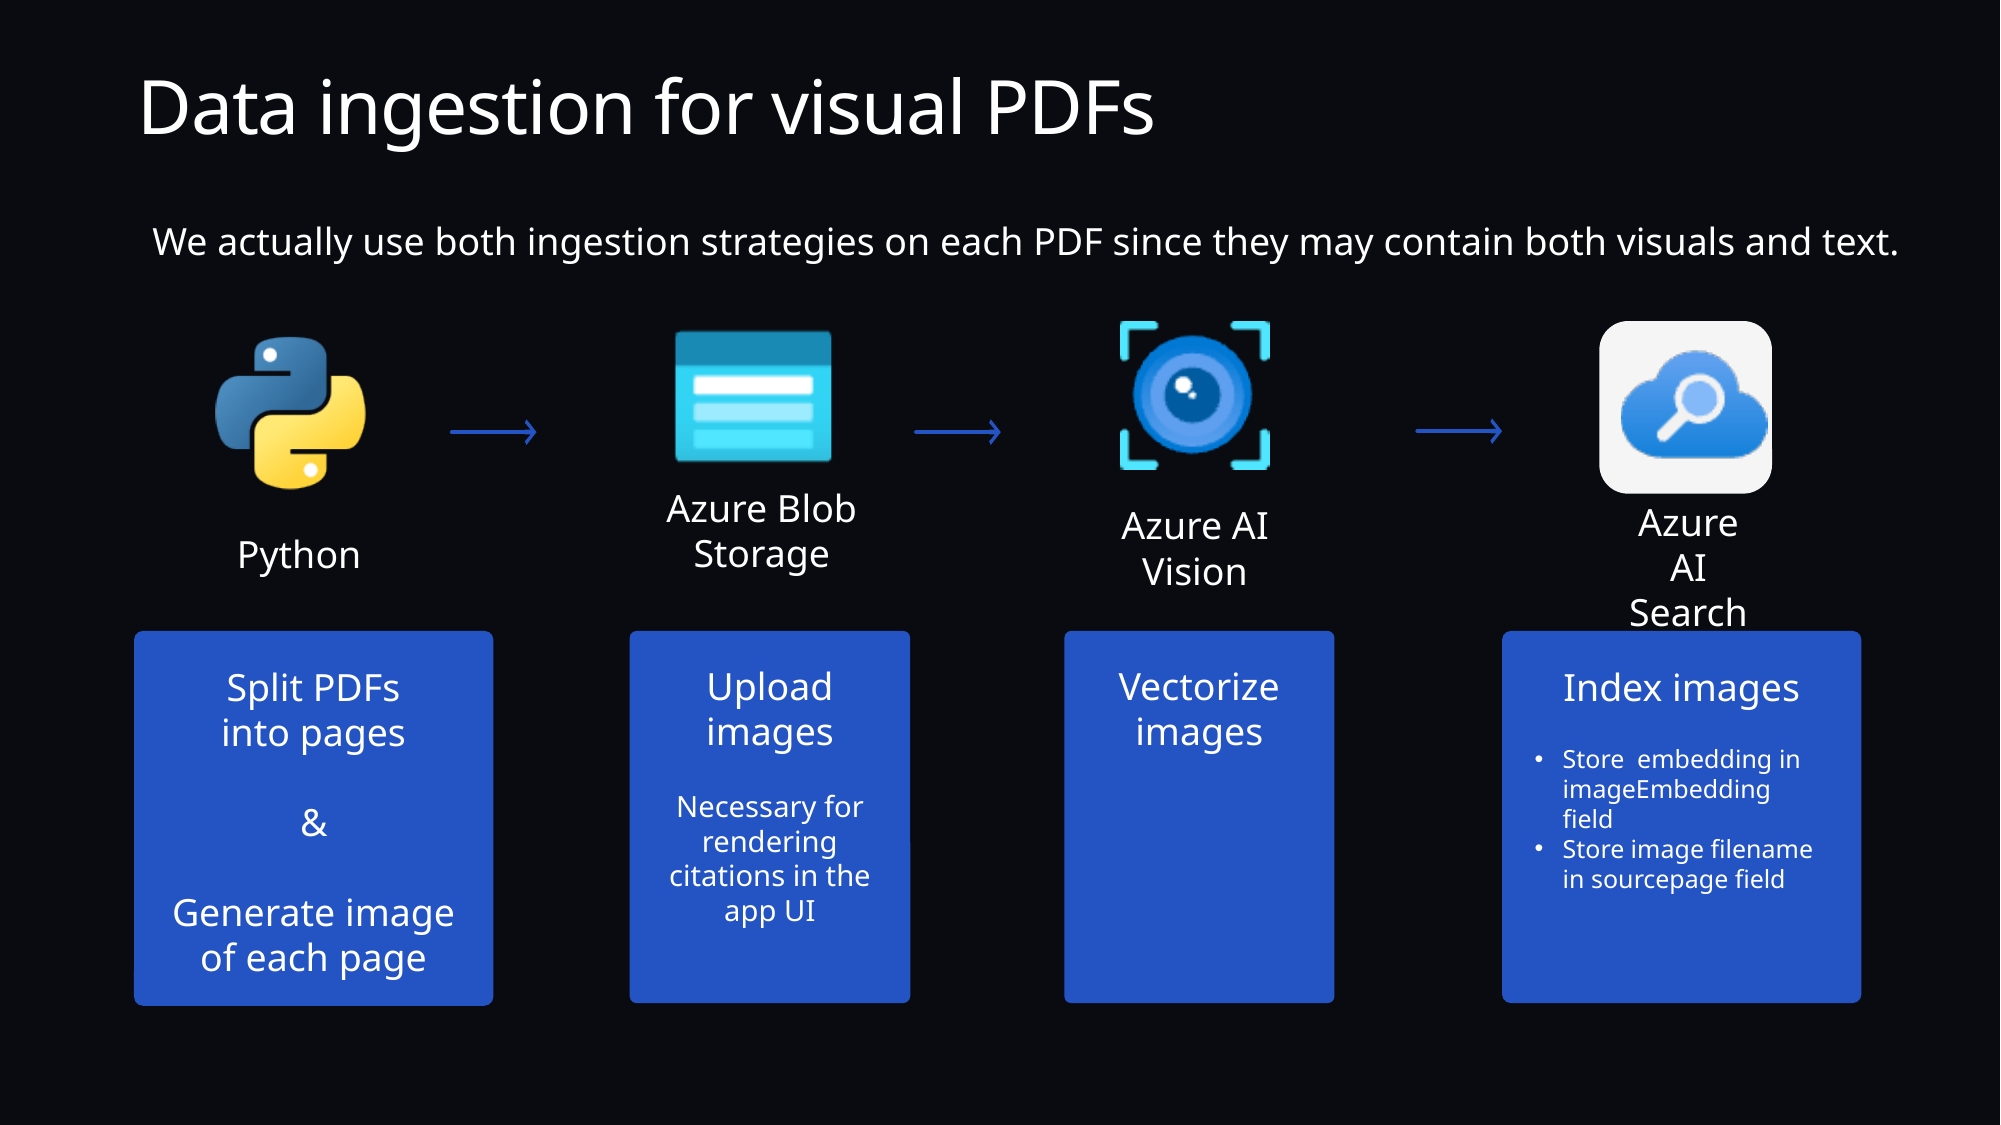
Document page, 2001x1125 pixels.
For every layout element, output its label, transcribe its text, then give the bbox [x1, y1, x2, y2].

text_box Split PDFs into pages & Generate image of each page [133, 630, 495, 1007]
text_box Vectorize images [1063, 630, 1336, 1004]
text_box Index images Store embedding in imageEmbedding field Store image filename in sourcepage field [1501, 630, 1863, 1004]
title Data ingestion for visual PDFs [137, 59, 1754, 151]
text_box Upload images Necessary for rendering citations in the app UI [628, 630, 912, 1004]
picture [1120, 320, 1270, 470]
text_box We actually use both ingestion strategies on each PDF since they may contain both visuals and text. [137, 205, 1945, 271]
picture [197, 310, 386, 498]
text_box Azure AI Search [1594, 491, 1783, 596]
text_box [1599, 320, 1773, 494]
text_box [629, 311, 895, 533]
text_box Python [221, 523, 383, 584]
text_box Azure AI Vision [1101, 494, 1289, 600]
